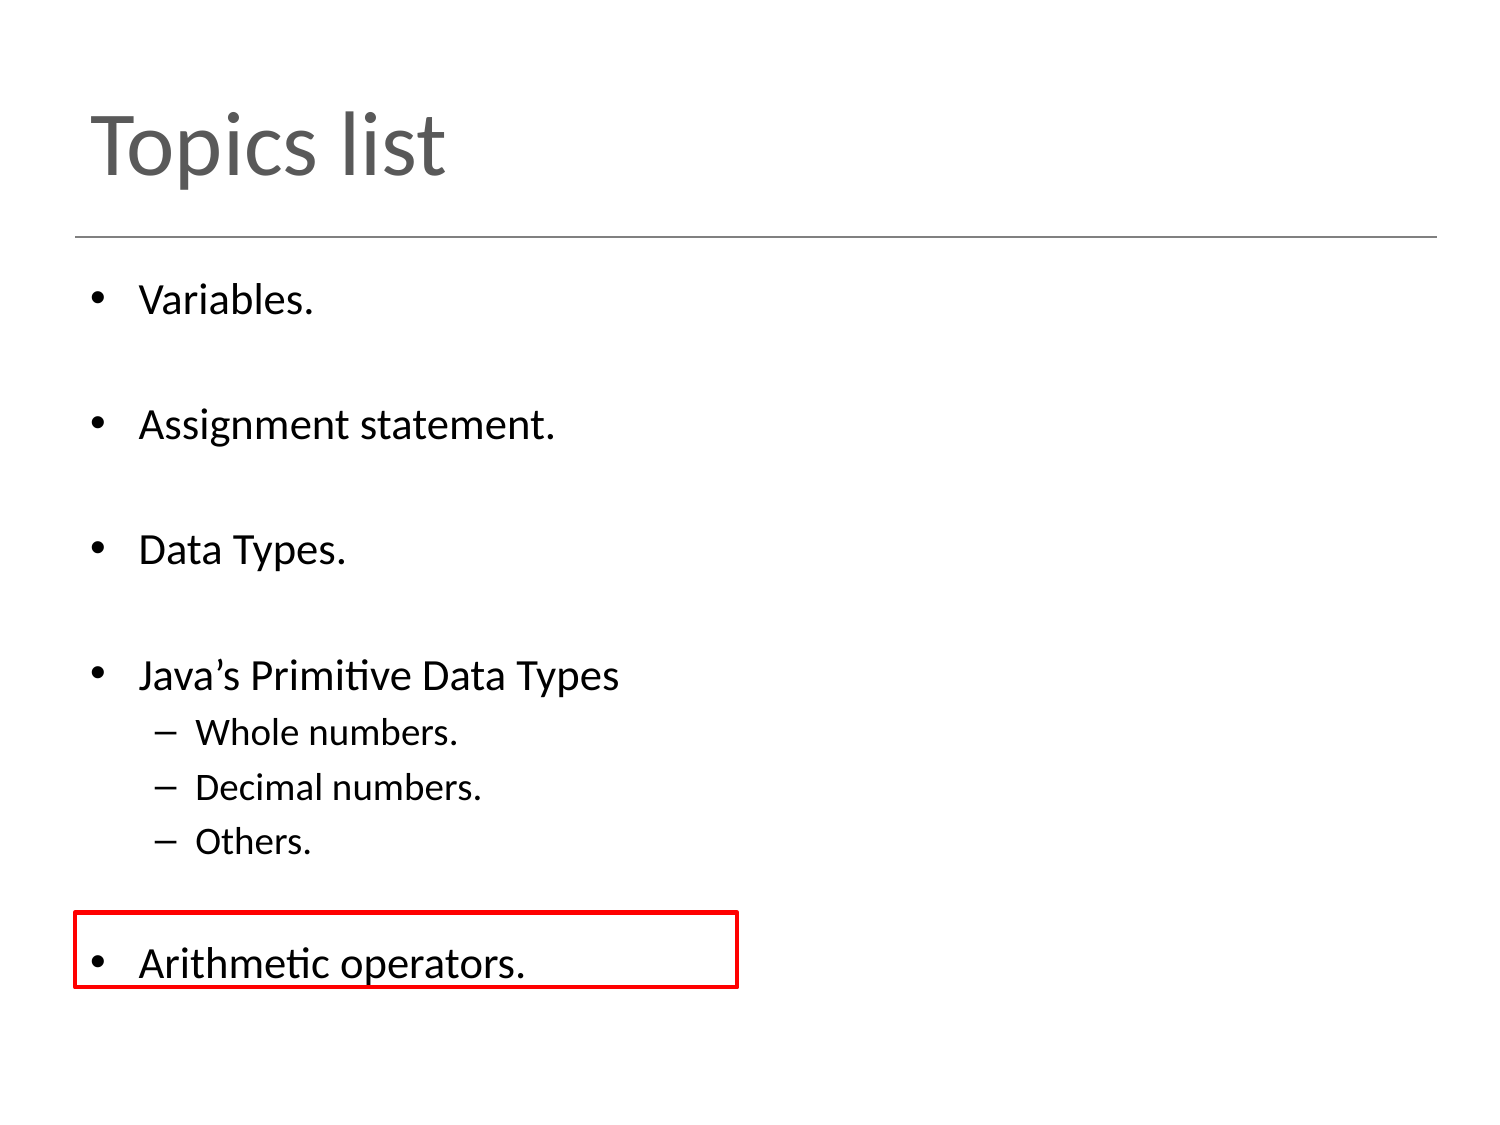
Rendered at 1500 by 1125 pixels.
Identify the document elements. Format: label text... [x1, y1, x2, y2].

text_box [73, 910, 739, 989]
list Variables. Assignment statement. Data Types. Java’s Primitive Data Types Whole numbers. Decimal numbers. Others. Arithmetic operators. [75, 262, 1425, 1005]
title Topics list [75, 45, 1425, 233]
